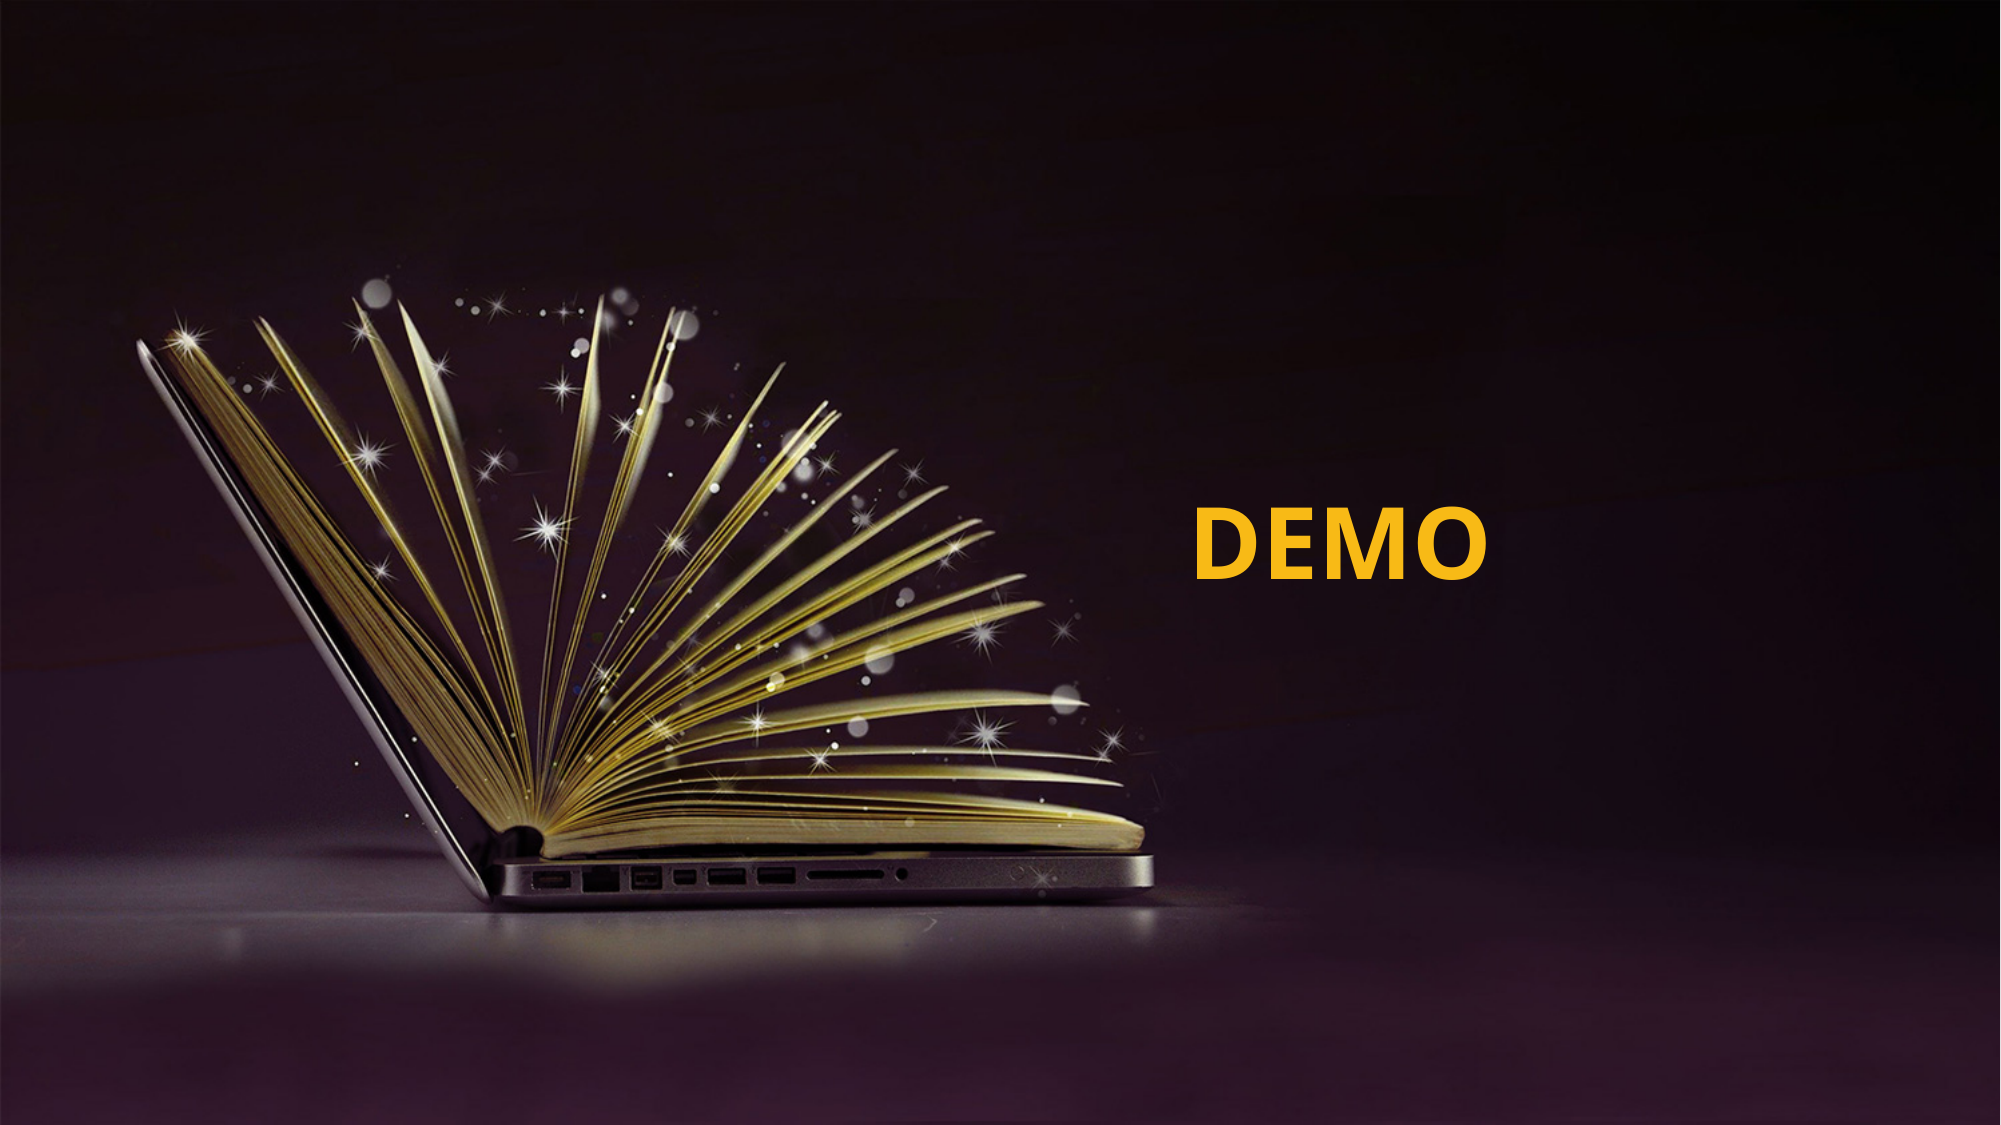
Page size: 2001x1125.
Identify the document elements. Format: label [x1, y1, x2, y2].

text_box [1173, 471, 2000, 660]
picture [0, 0, 2001, 1125]
